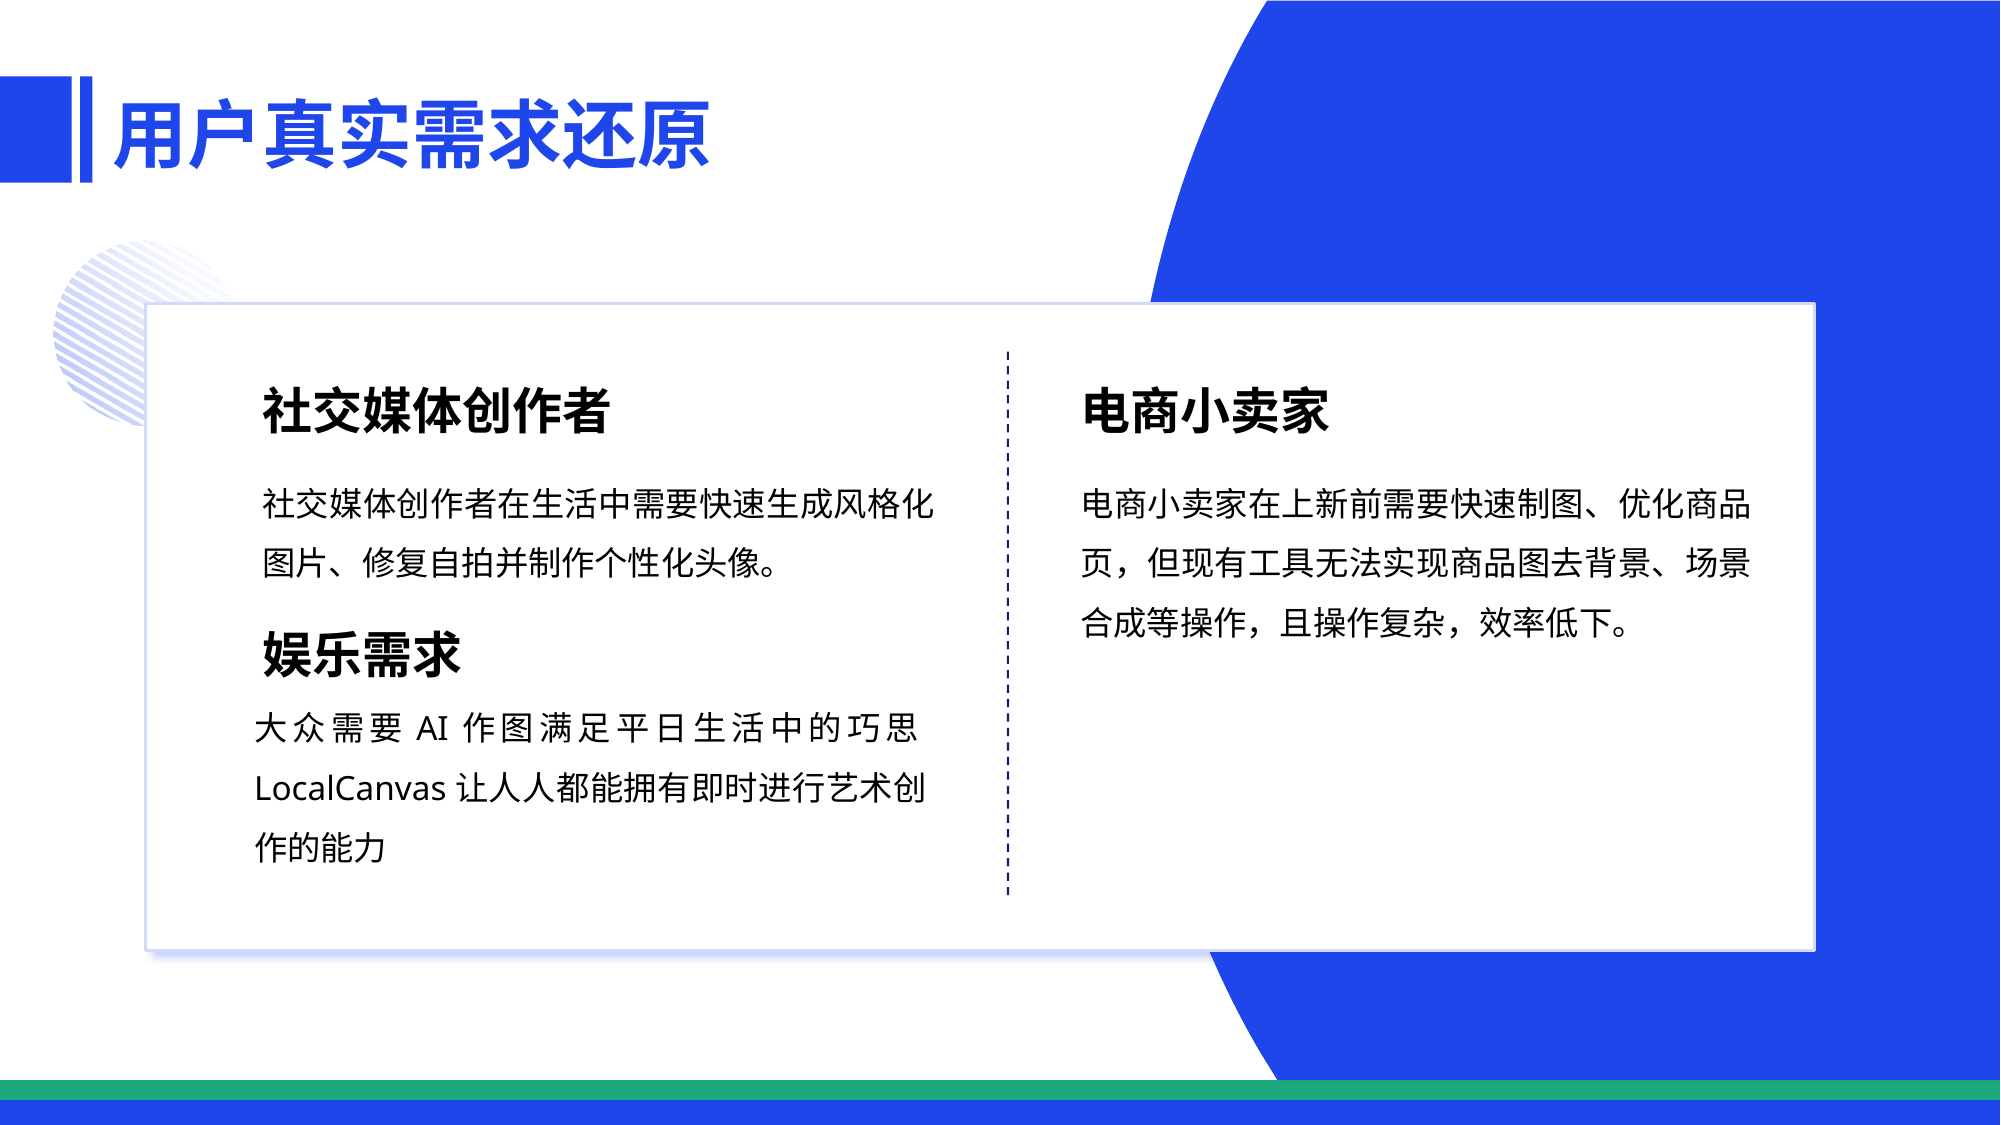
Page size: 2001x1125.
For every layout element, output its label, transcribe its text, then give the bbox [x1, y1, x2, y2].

text_box 社交媒体创作者 [247, 372, 951, 448]
text_box [145, 303, 1815, 951]
text_box 社交媒体创作者在生活中需要快速生成风格化图片、修复自拍并制作个性化头像。 [247, 455, 951, 616]
text_box 电商小卖家在上新前需要快速制图、优化商品页，但现有工具无法实现商品图去背景、场景合成等操作，且操作复杂，效率低下。 [1065, 455, 1769, 650]
text_box [19, 207, 271, 440]
text_box [1127, 947, 1822, 958]
text_box 用户真实需求还原 [97, 79, 1127, 185]
text_box 娱乐需求 [247, 616, 951, 692]
text_box [80, 76, 93, 183]
text_box 大众需要AI作图满足平日生活中的巧思LocalCanvas让人人都能拥有即时进行艺术创作的能力 [239, 680, 942, 935]
text_box [0, 1100, 2000, 1125]
text_box [173, 299, 1843, 947]
text_box [1127, 0, 2000, 1081]
text_box 电商小卖家 [1065, 372, 1769, 448]
text_box [0, 1080, 2000, 1100]
text_box [0, 76, 72, 183]
